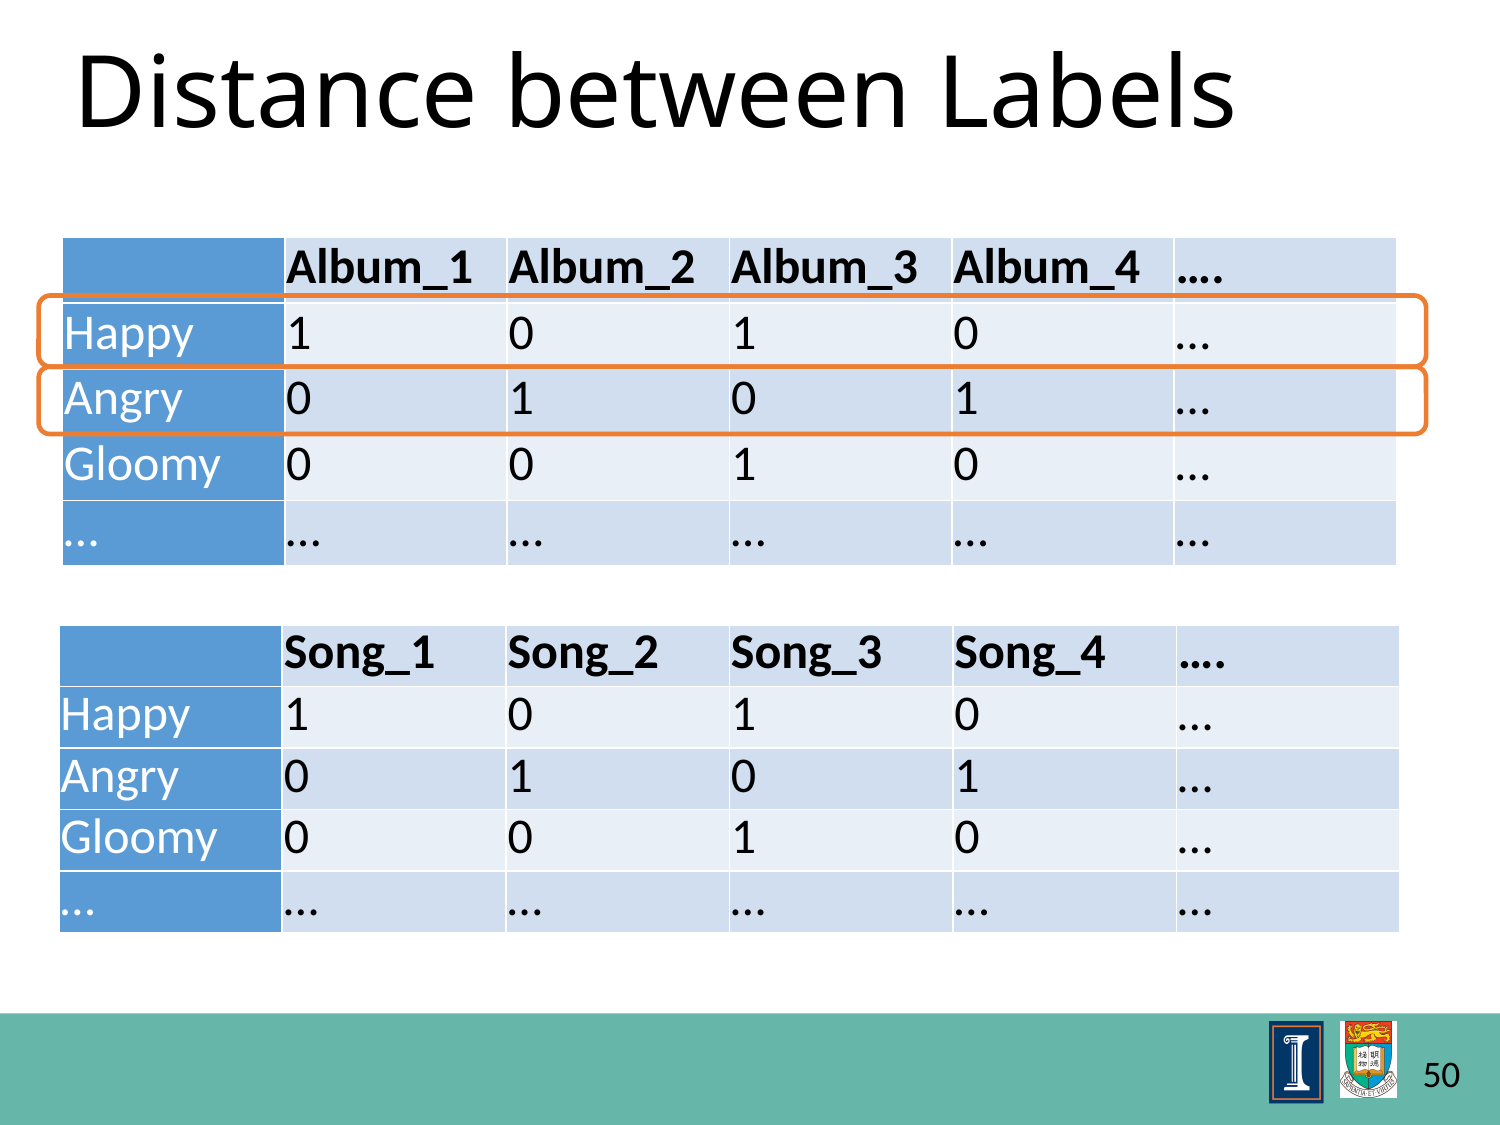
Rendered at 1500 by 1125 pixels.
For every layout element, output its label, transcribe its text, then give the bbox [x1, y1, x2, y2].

table_cell Gloomy [63, 436, 284, 500]
table_header …. [1175, 238, 1396, 294]
table_cell 1 [730, 810, 952, 870]
table_cell … [730, 501, 951, 565]
table_header Song_1 [283, 626, 505, 686]
table_cell 0 [730, 749, 952, 809]
table_cell 1 [730, 687, 952, 747]
table_cell … [1175, 501, 1396, 565]
table_cell … [507, 872, 729, 932]
table_cell 0 [954, 687, 1176, 747]
table_header [60, 626, 281, 686]
table_cell 0 [283, 749, 505, 809]
table_cell … [286, 501, 506, 565]
table_cell Gloomy [60, 810, 281, 870]
table_cell … [283, 872, 505, 932]
table_cell 0 [286, 436, 506, 500]
picture [1340, 1021, 1397, 1098]
table_cell … [1177, 687, 1399, 747]
text_box [37, 365, 1428, 436]
table_cell 0 [953, 436, 1173, 500]
table_cell Angry [60, 749, 281, 809]
table_header Song_2 [507, 626, 729, 686]
table_cell … [1177, 872, 1399, 932]
table_cell 0 [283, 810, 505, 870]
table_cell … [1177, 810, 1399, 870]
table_cell 0 [508, 436, 729, 500]
table_cell Happy [60, 687, 281, 747]
table_header [63, 238, 284, 294]
table_cell … [63, 501, 284, 565]
table_cell … [60, 872, 281, 932]
table_cell … [508, 501, 729, 565]
picture [1269, 1021, 1324, 1104]
table_header Album_4 [953, 238, 1173, 294]
table_cell 1 [283, 687, 505, 747]
table_header Album_2 [508, 238, 729, 294]
table_cell … [1175, 436, 1396, 500]
table_cell 1 [954, 749, 1176, 809]
table_cell … [730, 872, 952, 932]
table_header Album_3 [730, 238, 951, 294]
table_header Album_1 [286, 238, 506, 294]
title Distance between Labels [58, 0, 1353, 204]
table_cell … [953, 501, 1173, 565]
table_header …. [1177, 626, 1399, 686]
table_header Song_3 [730, 626, 952, 686]
table_cell 0 [507, 687, 729, 747]
text_box [37, 294, 1428, 366]
table_cell 1 [730, 436, 951, 500]
table_cell … [1177, 749, 1399, 809]
table_cell 0 [954, 810, 1176, 870]
slide_number 50 [1407, 1042, 1500, 1103]
table_cell 1 [507, 749, 729, 809]
table_cell … [954, 872, 1176, 932]
table_header Song_4 [954, 626, 1176, 686]
table_cell 0 [507, 810, 729, 870]
